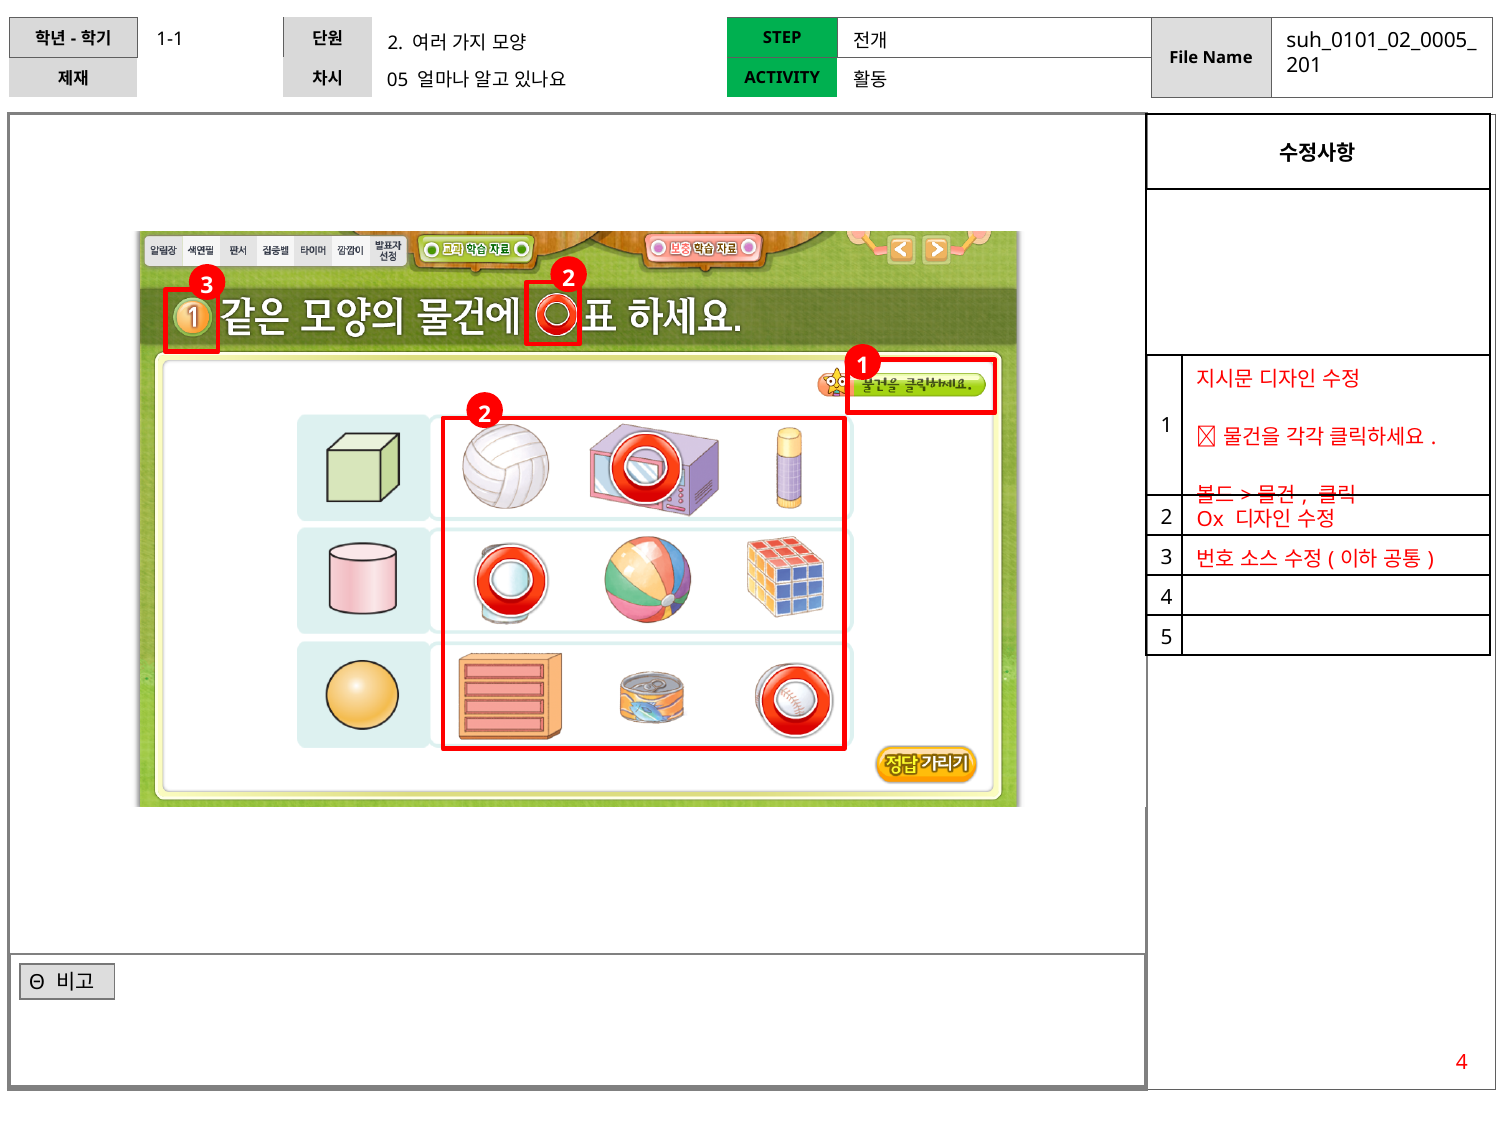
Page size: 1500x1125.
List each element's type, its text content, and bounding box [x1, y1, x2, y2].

picture [10, 231, 1146, 807]
table_cell 5 [1151, 616, 1181, 654]
table_cell [1183, 576, 1489, 614]
text_box 활동 [838, 60, 1057, 96]
table_cell Ox 디자인 수정 [1183, 496, 1489, 534]
text_box 05 얼마나 알고 있나요 [372, 60, 821, 96]
table_cell [1183, 616, 1489, 654]
text_box 전개 [838, 20, 1057, 57]
table_cell 2 [1151, 496, 1181, 534]
text_box 1-1 [141, 18, 284, 55]
table_cell 4 [1151, 576, 1181, 614]
table_header 수정사항 [1147, 115, 1489, 188]
table_cell 번호 소스 수정(이하 공통) [1183, 536, 1489, 574]
table_cell [1147, 190, 1489, 354]
table_cell 지시문 디자인 수정 물건을 각각 클릭하세요. 볼드>물건, 클릭 [1183, 356, 1489, 494]
text_box 2. 여러 가지 모양 [372, 23, 828, 48]
table_cell 1 [1151, 356, 1181, 494]
table_cell 3 [1151, 536, 1181, 574]
text_box suh_0101_02_0005_201 [1271, 18, 1500, 84]
